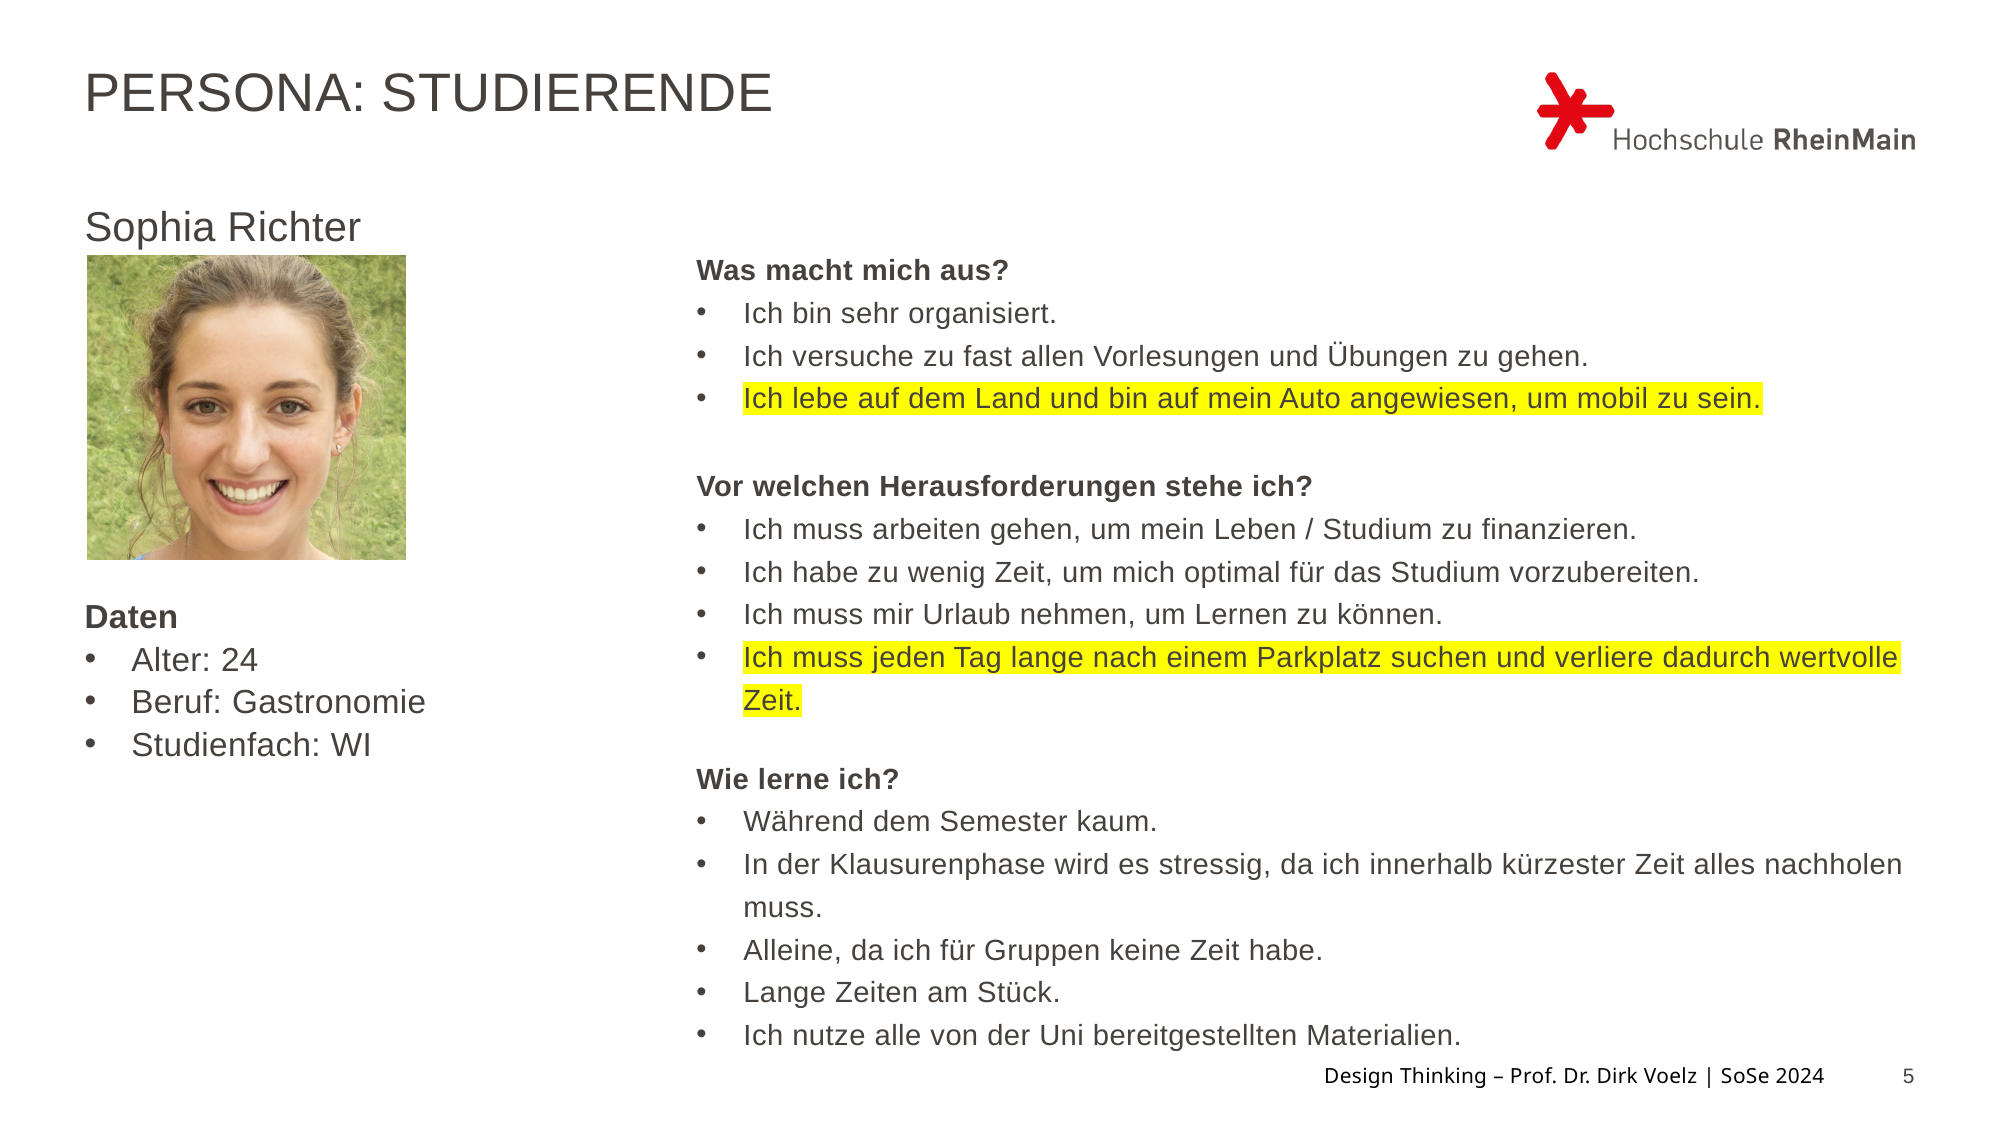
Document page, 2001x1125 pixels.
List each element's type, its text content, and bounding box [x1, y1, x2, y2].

text_box Wie lerne ich? Während dem Semester kaum. In der Klausurenphase wird es stressig, da ich innerhalb kürzester Zeit alles nachholen muss. Alleine, da ich für Gruppen keine Zeit habe. Lange Zeiten am Stück. Ich nutze alle von der Uni bereitgestellten Materialien. [696, 752, 1960, 893]
picture [1537, 72, 1915, 150]
list Daten Alter: 24 Beruf: Gastronomie Studienfach: WI [84, 592, 608, 962]
list Sophia Richter [84, 198, 443, 277]
text_box Was macht mich aus? Ich bin sehr organisiert. Ich versuche zu fast allen Vorlesungen und Übungen zu gehen. Ich lebe auf dem Land und bin auf mein Auto angewiesen, um mobil zu sein. [696, 243, 1960, 459]
slide_number 5 [1845, 1059, 1915, 1090]
footer Design Thinking – Prof. Dr. Dirk Voelz | SoSe 2024 [701, 1059, 1845, 1090]
picture [87, 255, 406, 560]
title Persona: Studierende [84, 66, 1443, 124]
text_box Vor welchen Herausforderungen stehe ich? Ich muss arbeiten gehen, um mein Leben / Studium zu finanzieren. Ich habe zu wenig Zeit, um mich optimal für das Studium vorzubereiten. Ich muss mir Urlaub nehmen, um Lernen zu können. Ich muss jeden Tag lange nach einem Parkplatz suchen und verliere dadurch wertvolle Zeit. [696, 459, 1960, 686]
